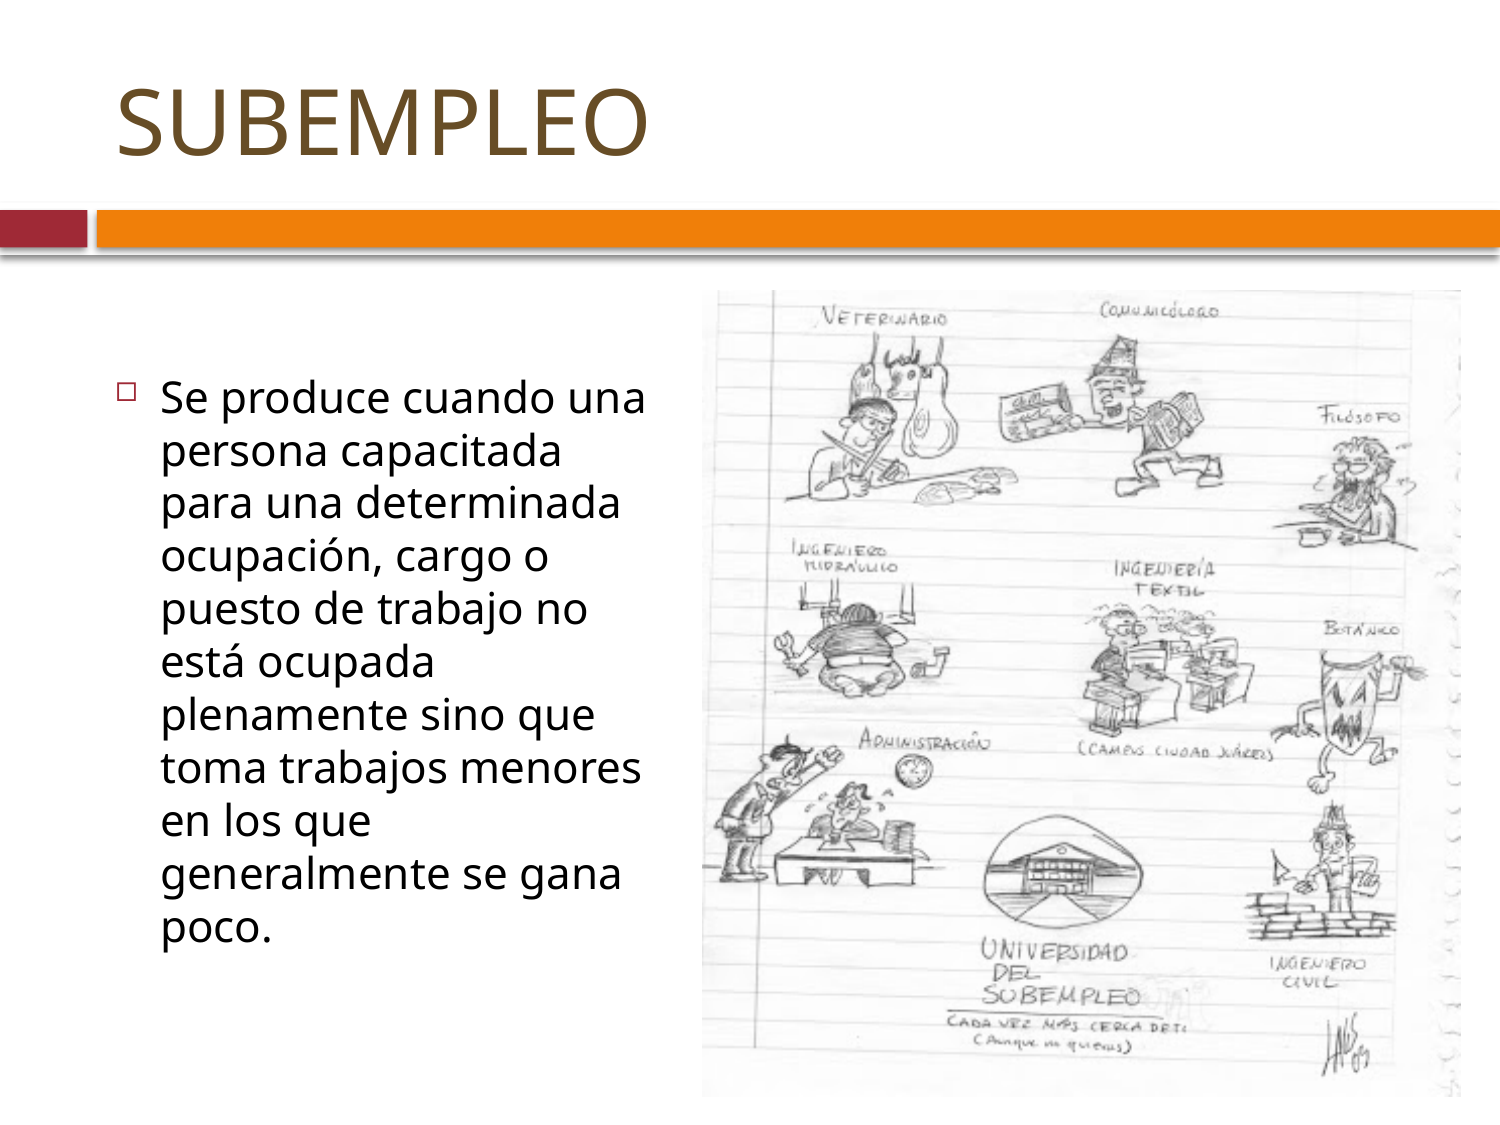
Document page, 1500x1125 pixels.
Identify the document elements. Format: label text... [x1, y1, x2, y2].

picture [702, 290, 1461, 1098]
title SUBEMPLEO [100, 37, 1438, 200]
list Se produce cuando una persona capacitada para una determinada ocupación, cargo o puesto de trabajo no está ocupada plenamente sino que toma trabajos menores en los que generalmente se gana poco. [100, 361, 668, 989]
